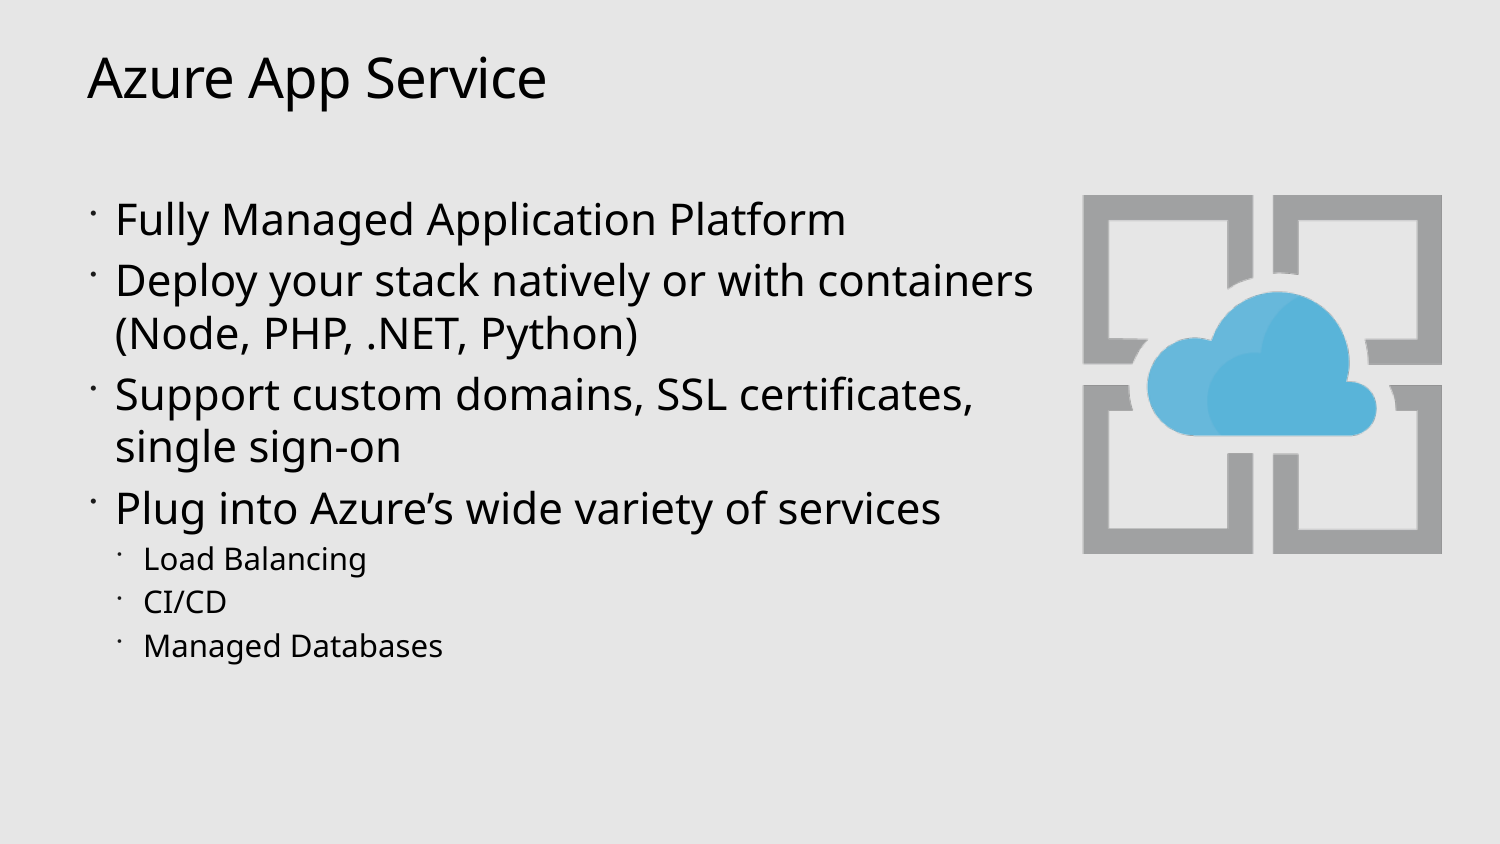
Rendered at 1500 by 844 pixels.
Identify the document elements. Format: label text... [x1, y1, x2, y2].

title Azure App Service [72, 56, 1428, 125]
picture [921, 195, 1500, 555]
list Fully Managed Application Platform Deploy your stack natively or with containers (Node, PHP, .NET, Python) Support custom domains, SSL certificates, single sign-on Plug into Azure’s wide variety of services Load Balancing CI/CD Managed Databases [71, 176, 1058, 376]
